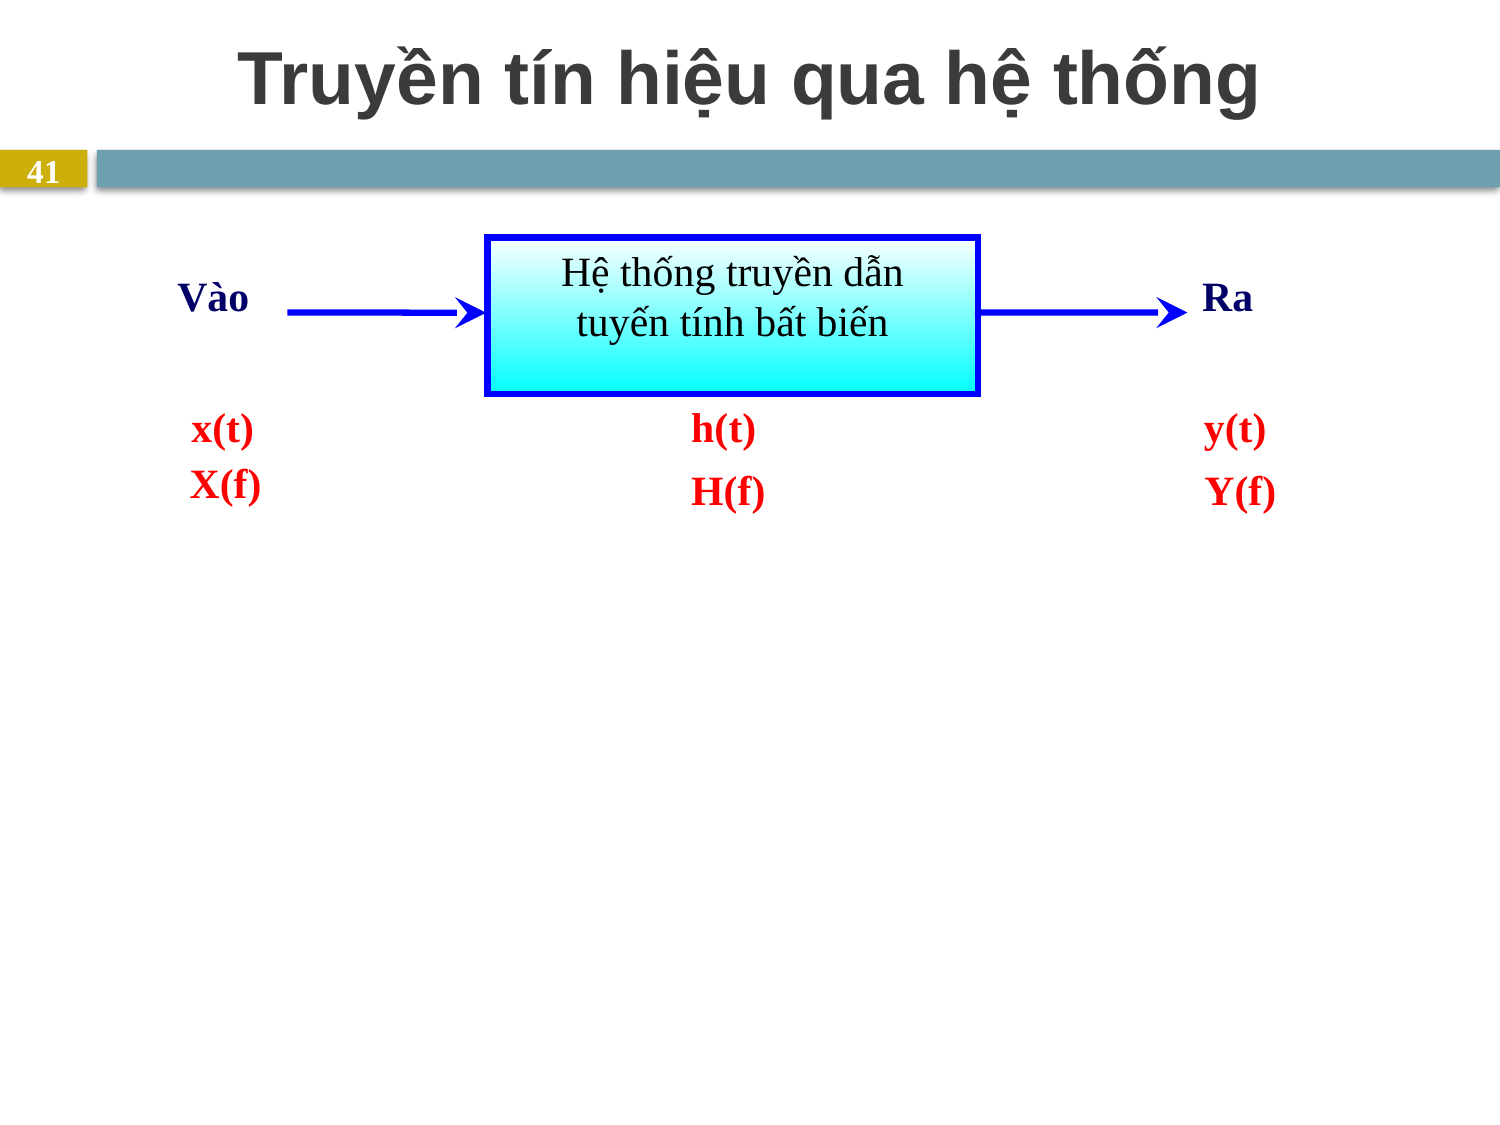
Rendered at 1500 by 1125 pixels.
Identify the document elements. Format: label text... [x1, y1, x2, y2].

slide_number 41 [0, 149, 88, 191]
title Truyền tín hiệu qua hệ thống [0, 12, 1500, 138]
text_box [162, 237, 1339, 551]
